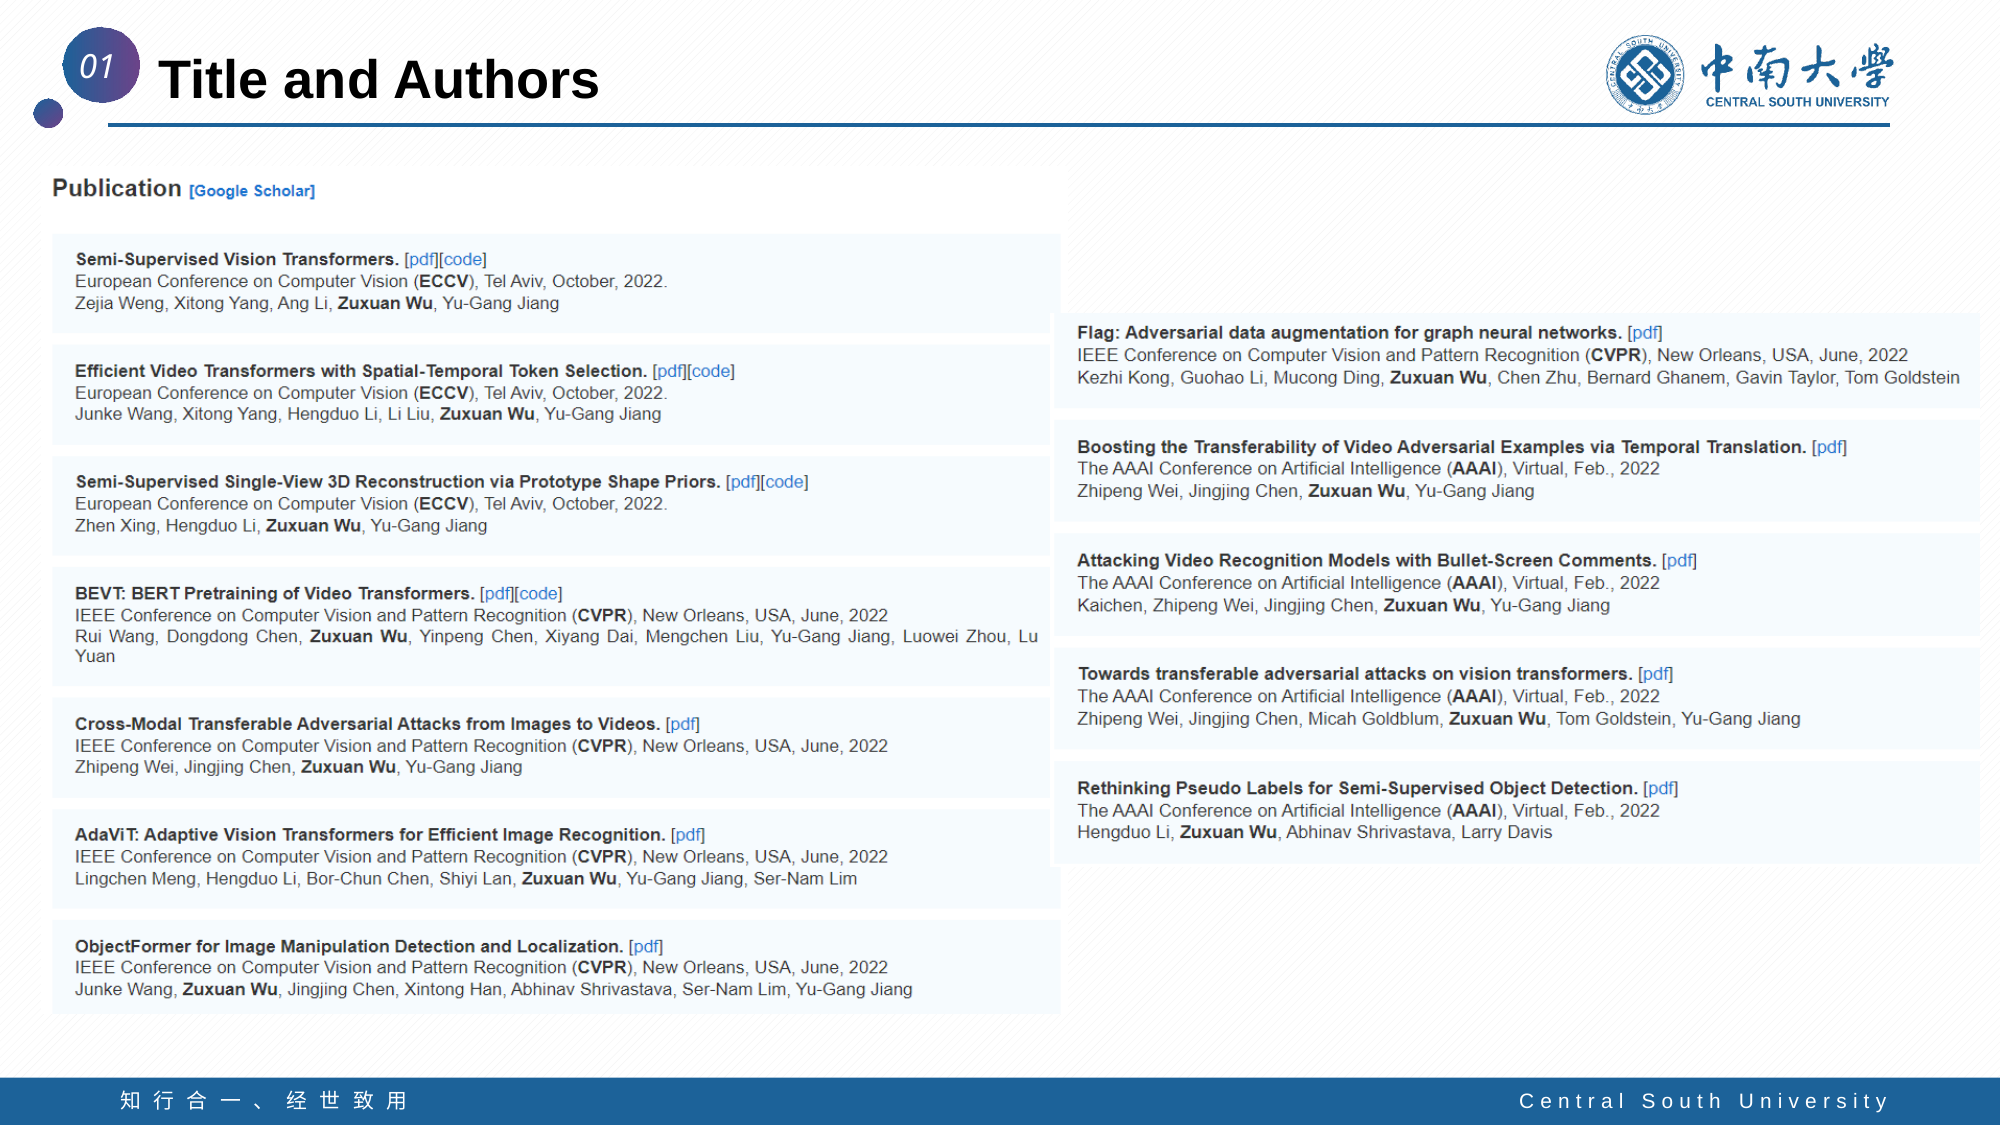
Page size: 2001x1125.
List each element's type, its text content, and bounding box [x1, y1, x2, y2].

picture [1595, 28, 1907, 121]
text_box [0, 1077, 2000, 1125]
text_box 知行合一、经世致用 [105, 1080, 423, 1120]
text_box Title and Authors [158, 0, 1050, 118]
text_box Central South University [1504, 1080, 1902, 1120]
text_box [33, 26, 153, 128]
picture [41, 166, 1980, 1014]
